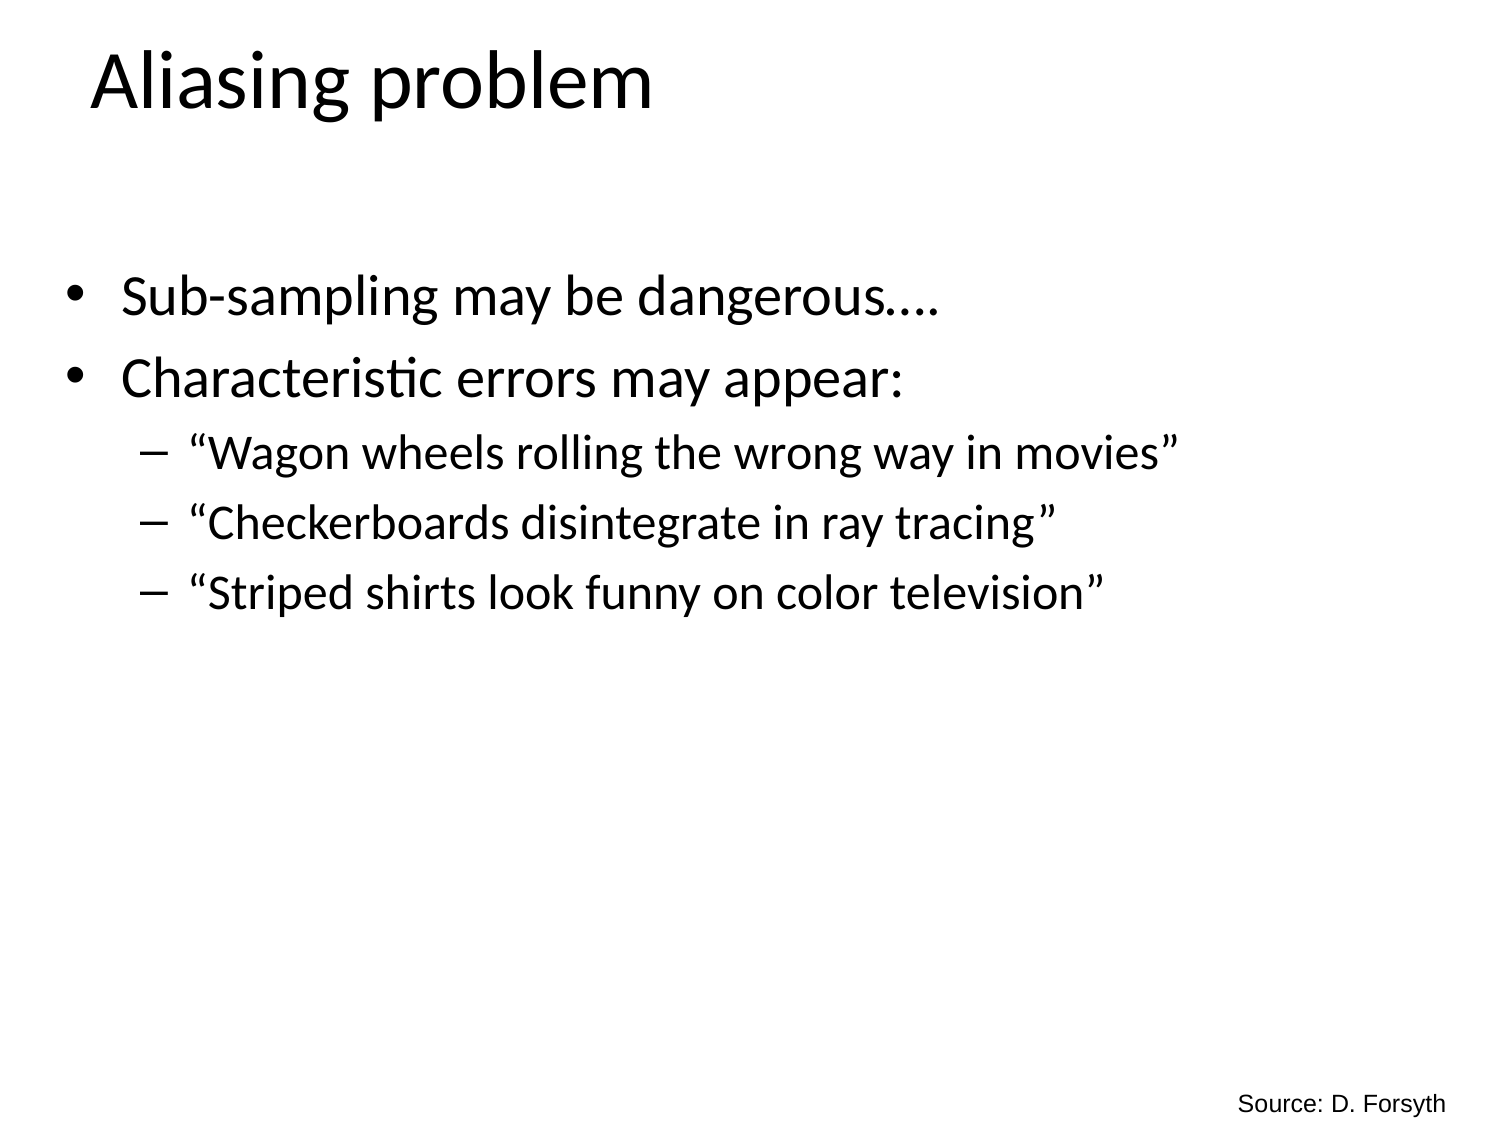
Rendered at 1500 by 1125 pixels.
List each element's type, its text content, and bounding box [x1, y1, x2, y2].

text_box Source: D. Forsyth [1222, 1079, 1500, 1125]
title Aliasing problem [74, 0, 1426, 151]
list Sub-sampling may be dangerous…. Characteristic errors may appear: “Wagon wheels rolling the wrong way in movies” “Checkerboards disintegrate in ray tracing” “Striped shirts look funny on color television” [49, 249, 1326, 926]
